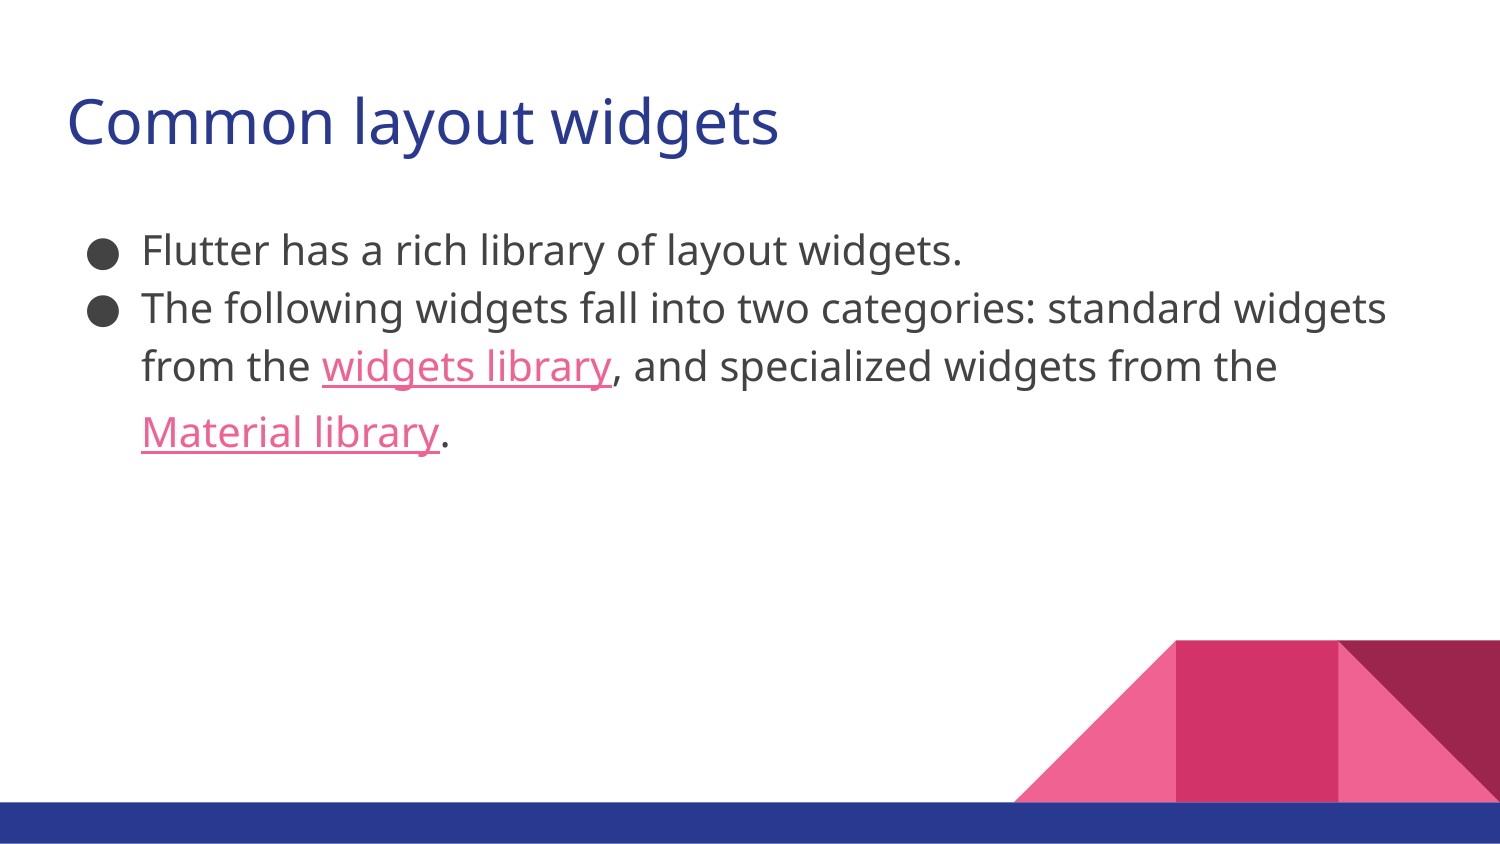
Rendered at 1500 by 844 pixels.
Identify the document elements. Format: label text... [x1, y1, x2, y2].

title Common layout widgets [51, 67, 1449, 167]
list Flutter has a rich library of layout widgets. The following widgets fall into two categories: standard widgets from the widgets library, and specialized widgets from the Material library. [51, 201, 1449, 750]
